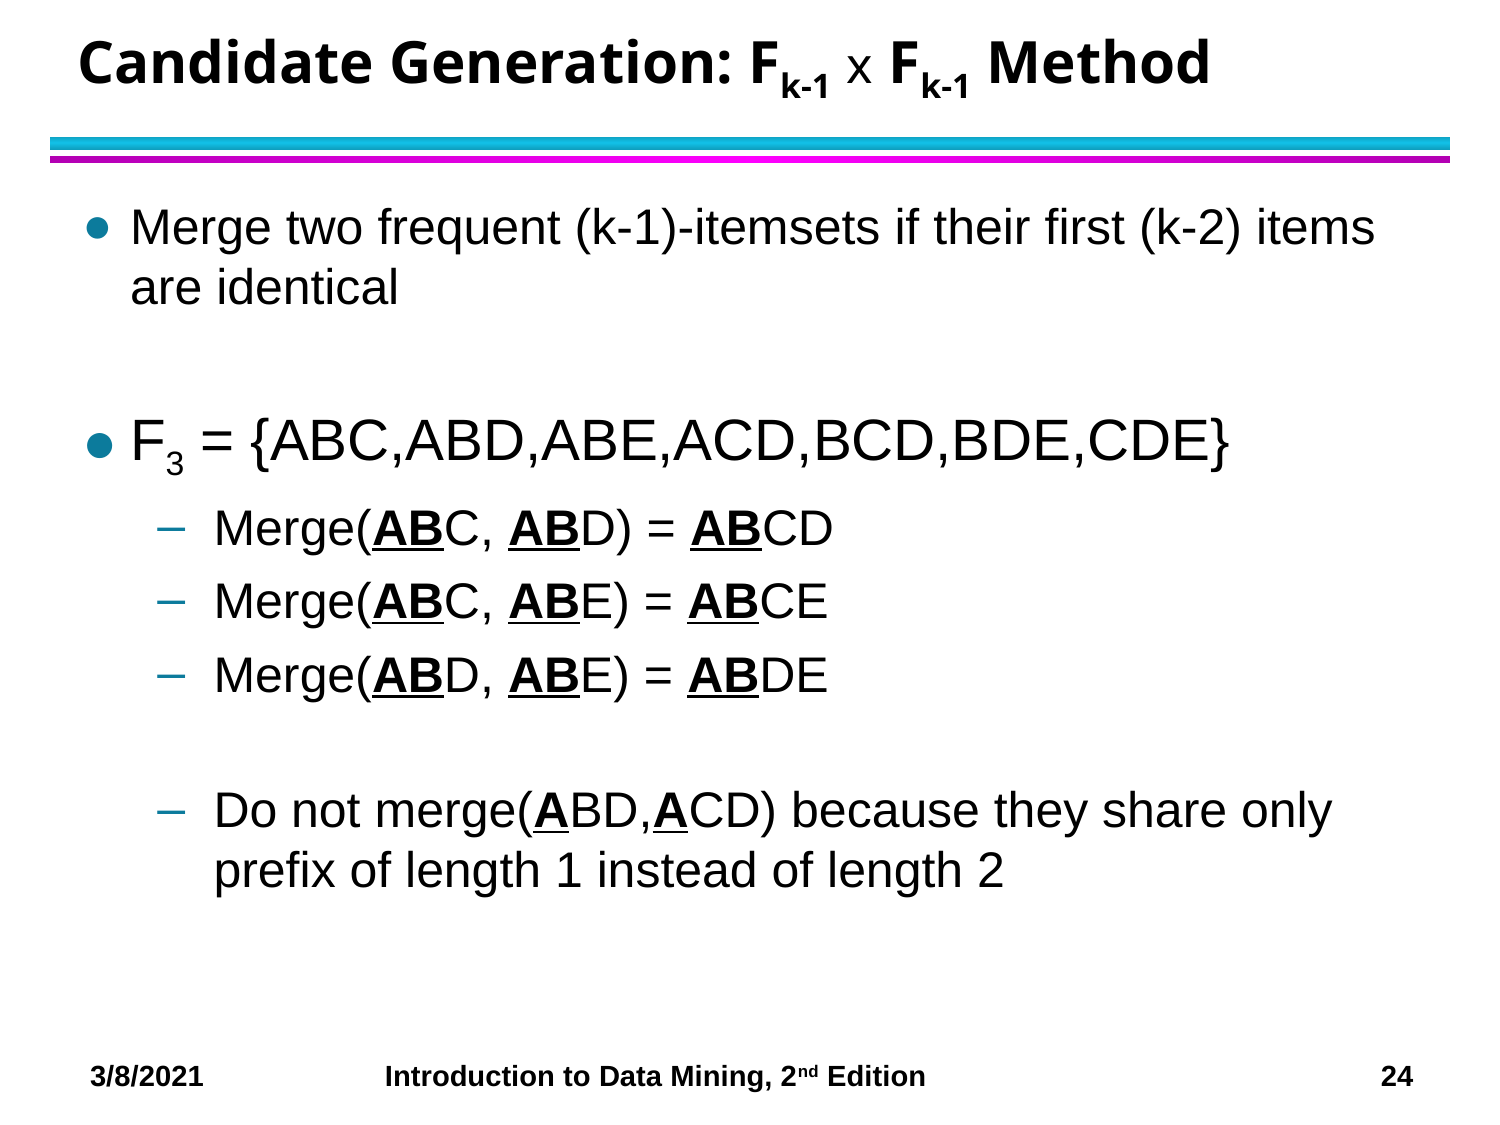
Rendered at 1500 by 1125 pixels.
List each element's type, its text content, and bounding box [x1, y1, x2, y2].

title Candidate Generation: Fk-1 x Fk-1 Method [62, 24, 1421, 113]
list Merge two frequent (k-1)-itemsets if their first (k-2) items are identical F3 = {ABC,ABD,ABE,ACD,BCD,BDE,CDE} Merge(ABC, ABD) = ABCD Merge(ABC, ABE) = ABCE Merge(ABD, ABE) = ABDE Do not merge(ABD,ACD) because they share only prefix of length 1 instead of length 2 [67, 187, 1432, 1038]
